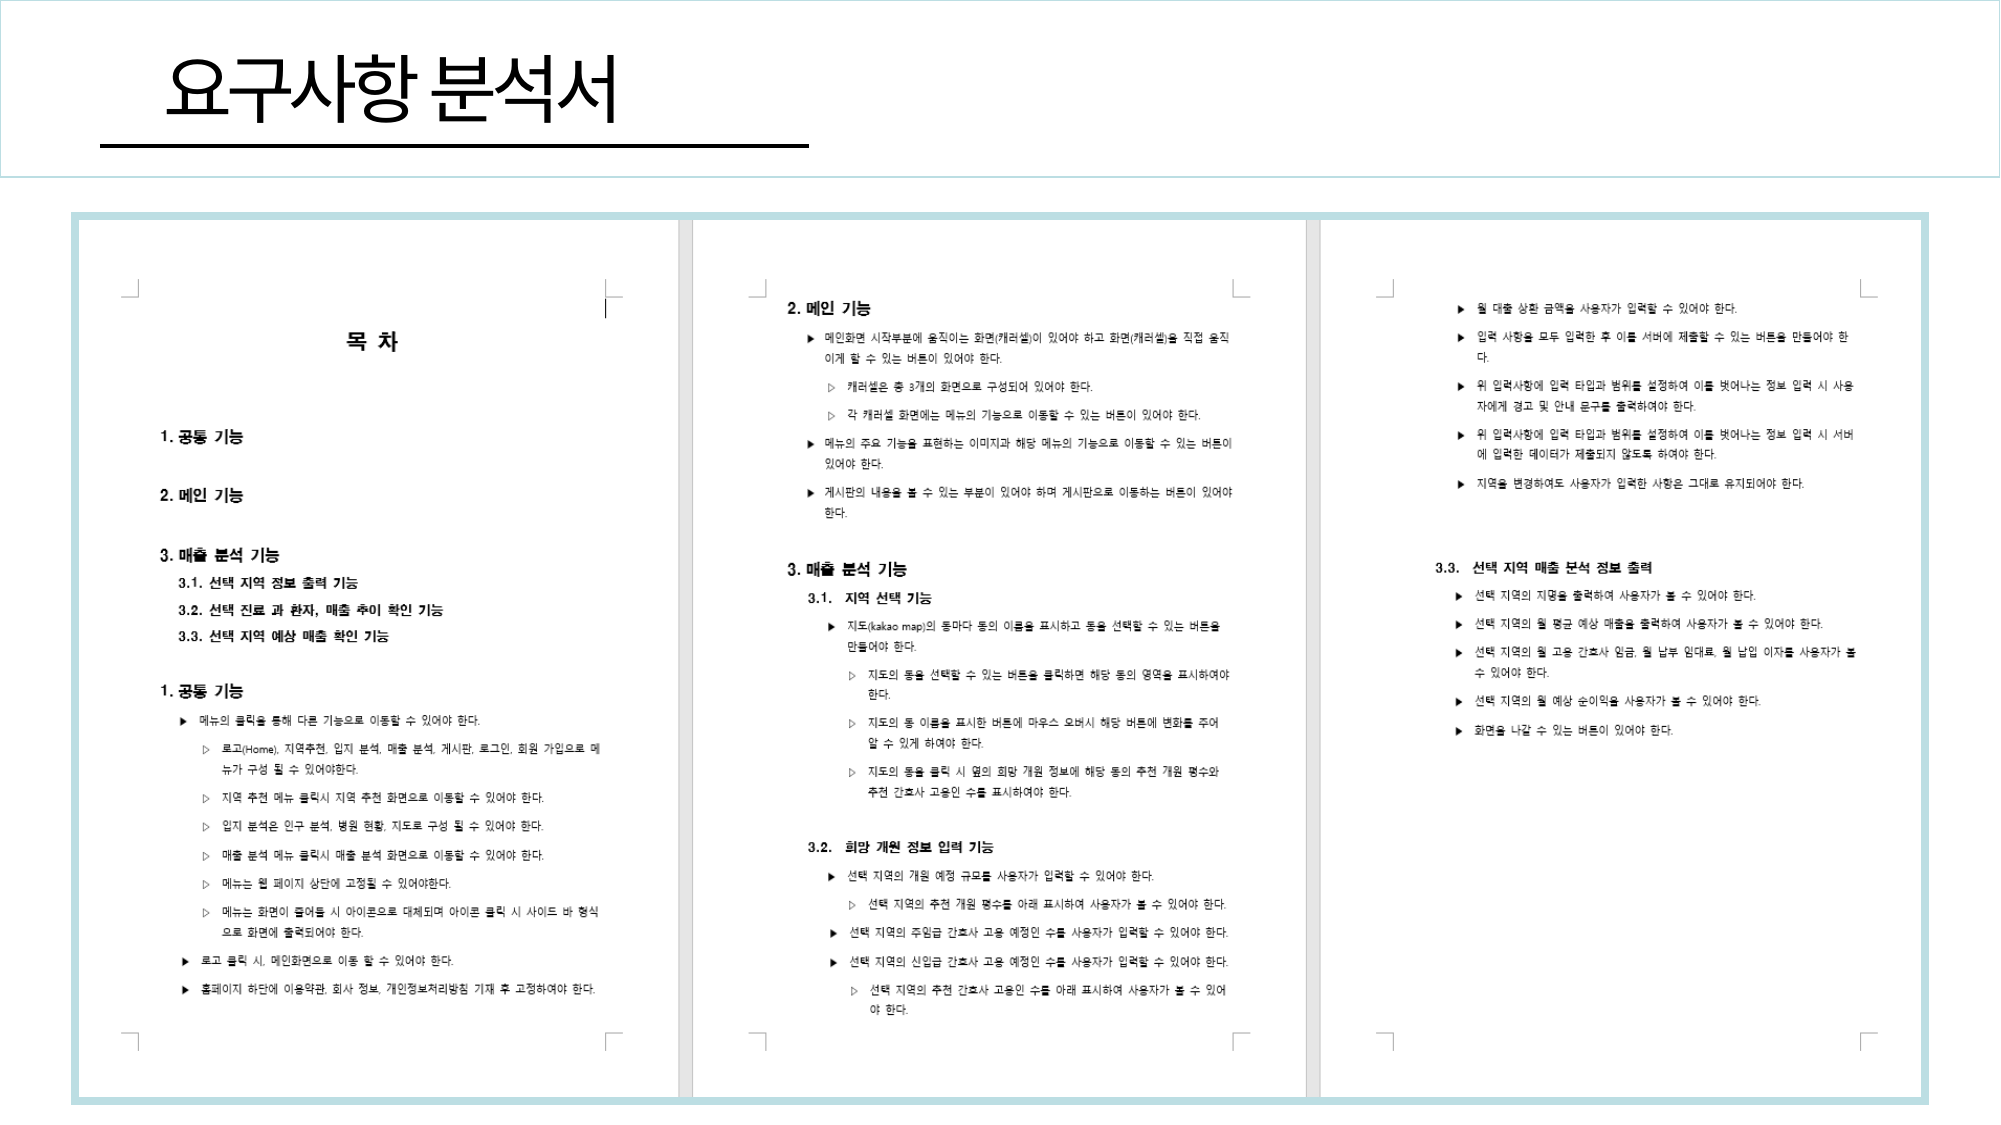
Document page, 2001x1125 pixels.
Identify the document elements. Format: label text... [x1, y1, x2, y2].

text_box [74, 215, 1926, 1102]
text_box [0, 0, 2000, 178]
text_box [1658, 1080, 1987, 1121]
text_box 요구사항 분석서 [148, 35, 639, 140]
